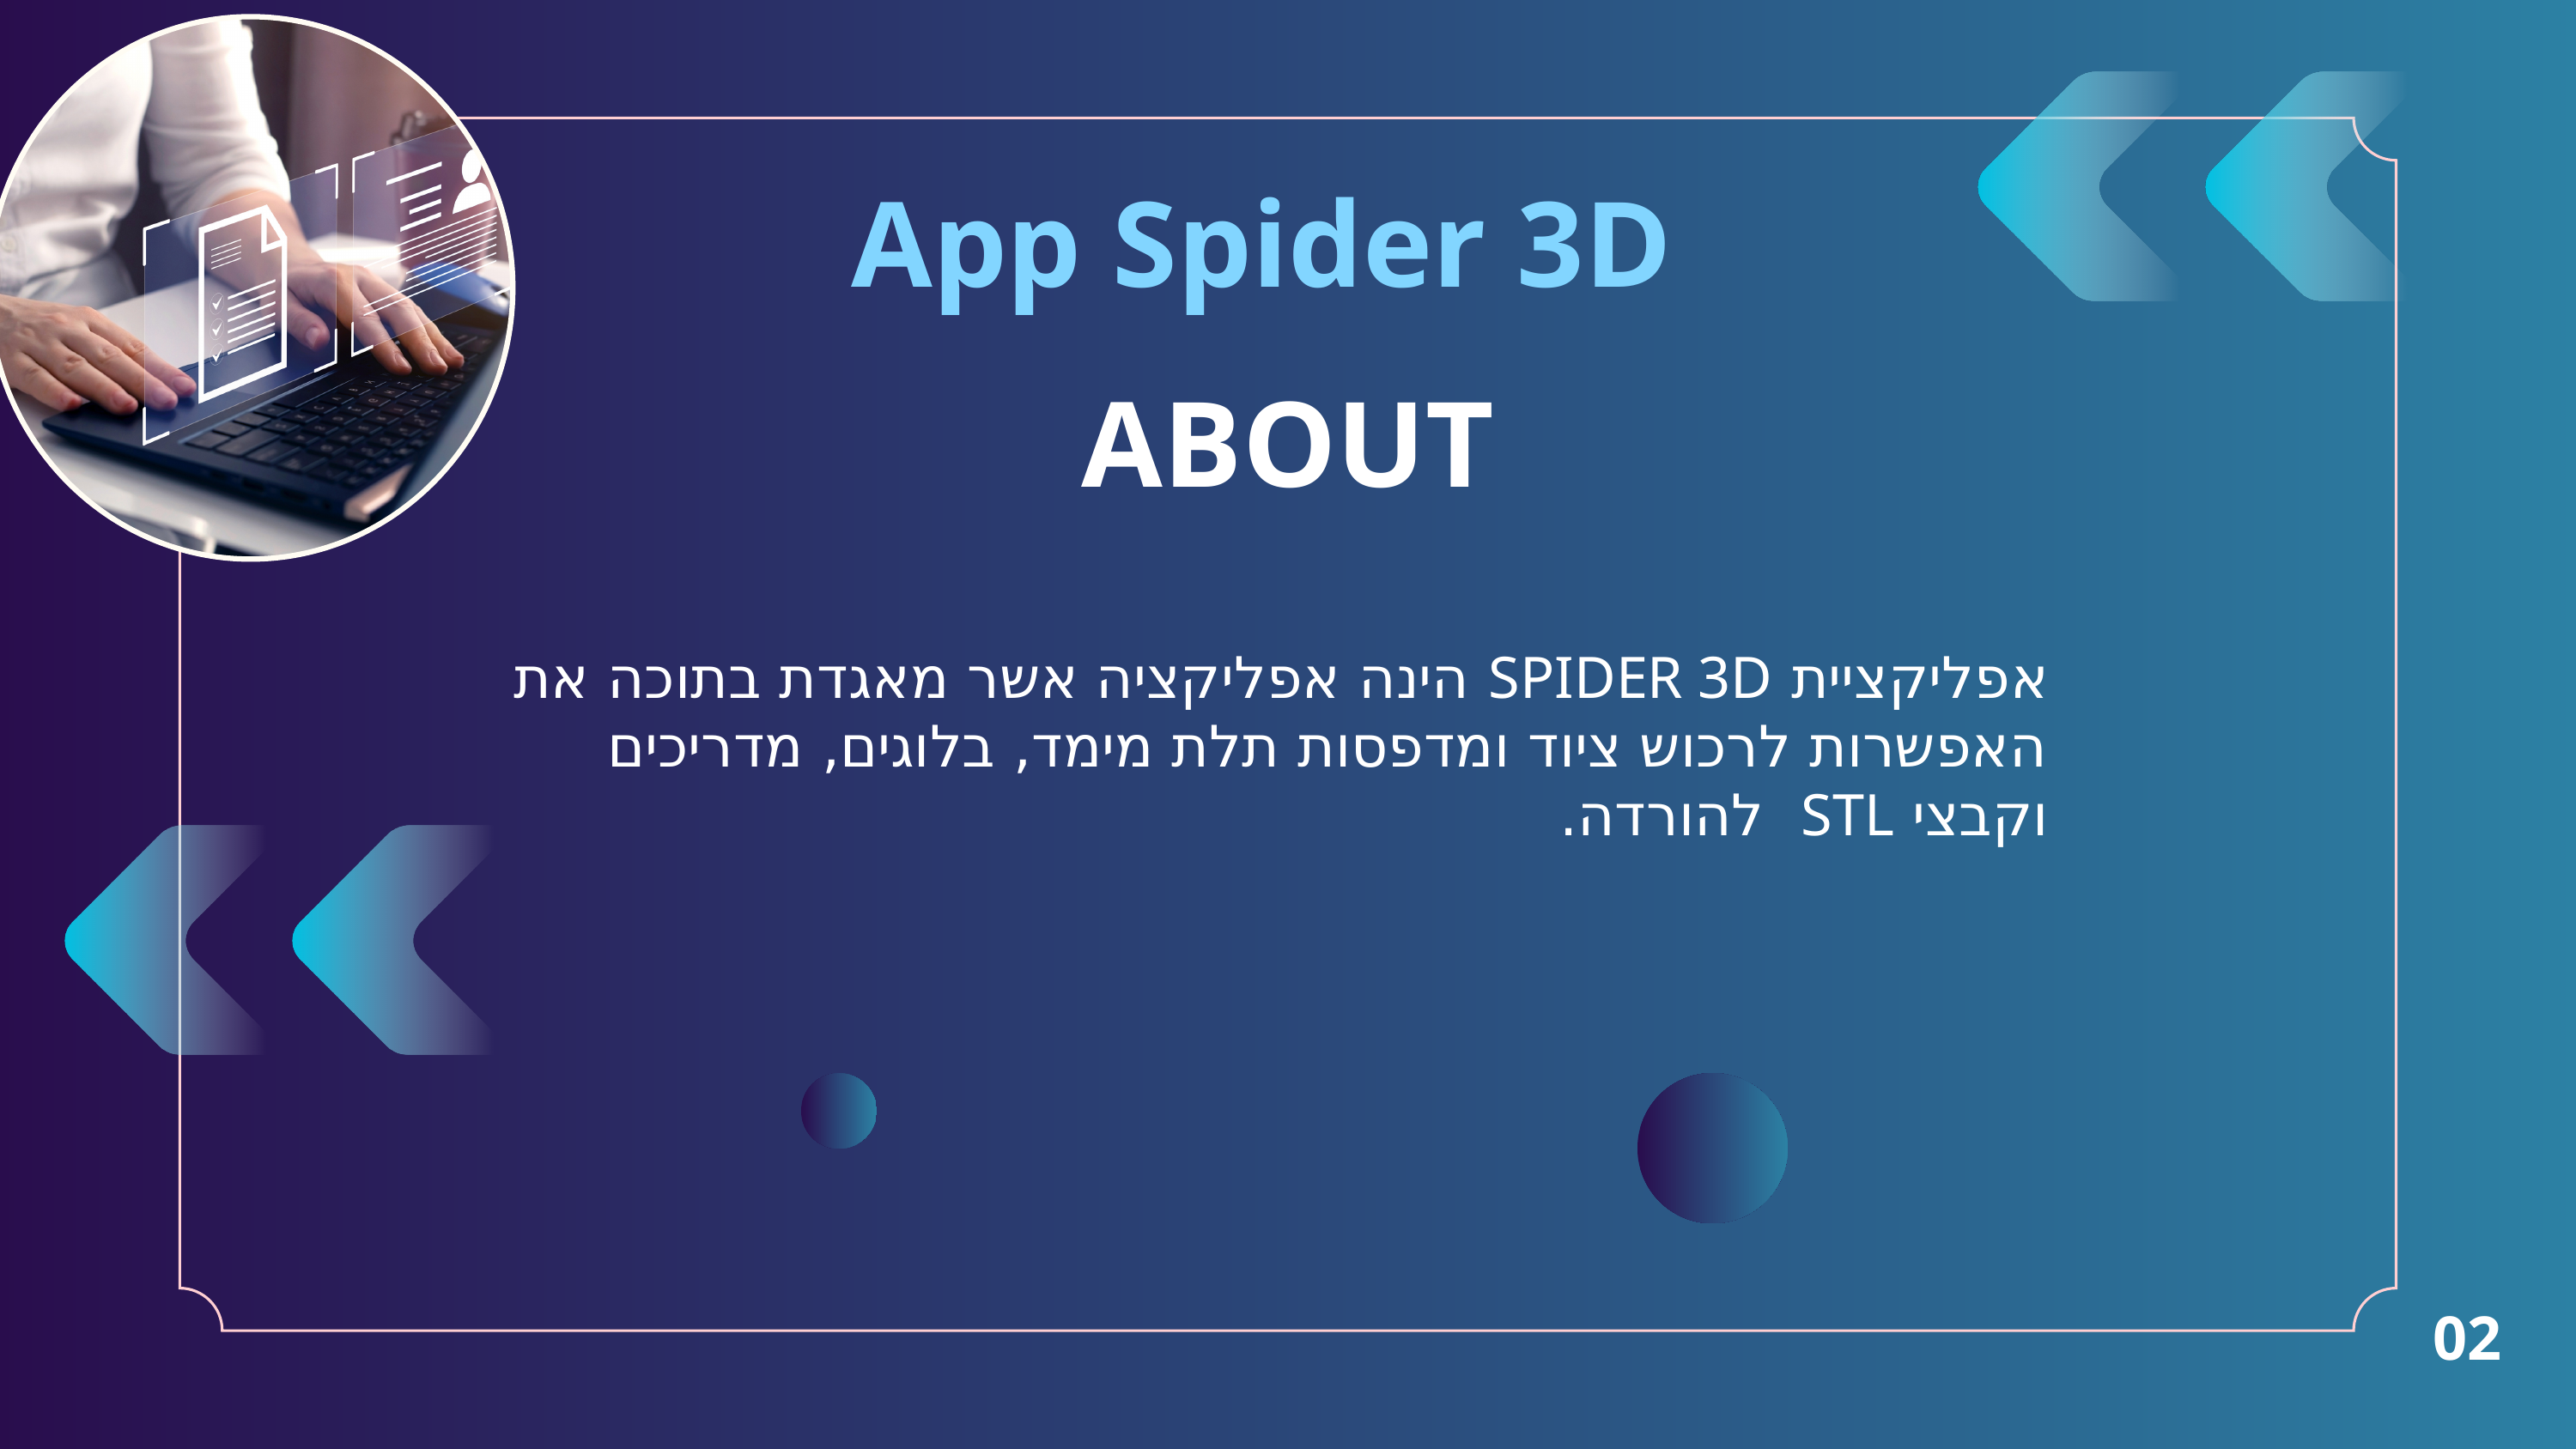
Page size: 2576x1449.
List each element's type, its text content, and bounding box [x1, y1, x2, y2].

text_box [1975, 71, 2202, 115]
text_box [0, 16, 513, 560]
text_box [1637, 1072, 1789, 1224]
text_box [179, 118, 2397, 1331]
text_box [800, 1072, 878, 1149]
text_box [62, 825, 174, 1055]
text_box [2202, 71, 2432, 301]
text_box 02 [2409, 1317, 2524, 1373]
